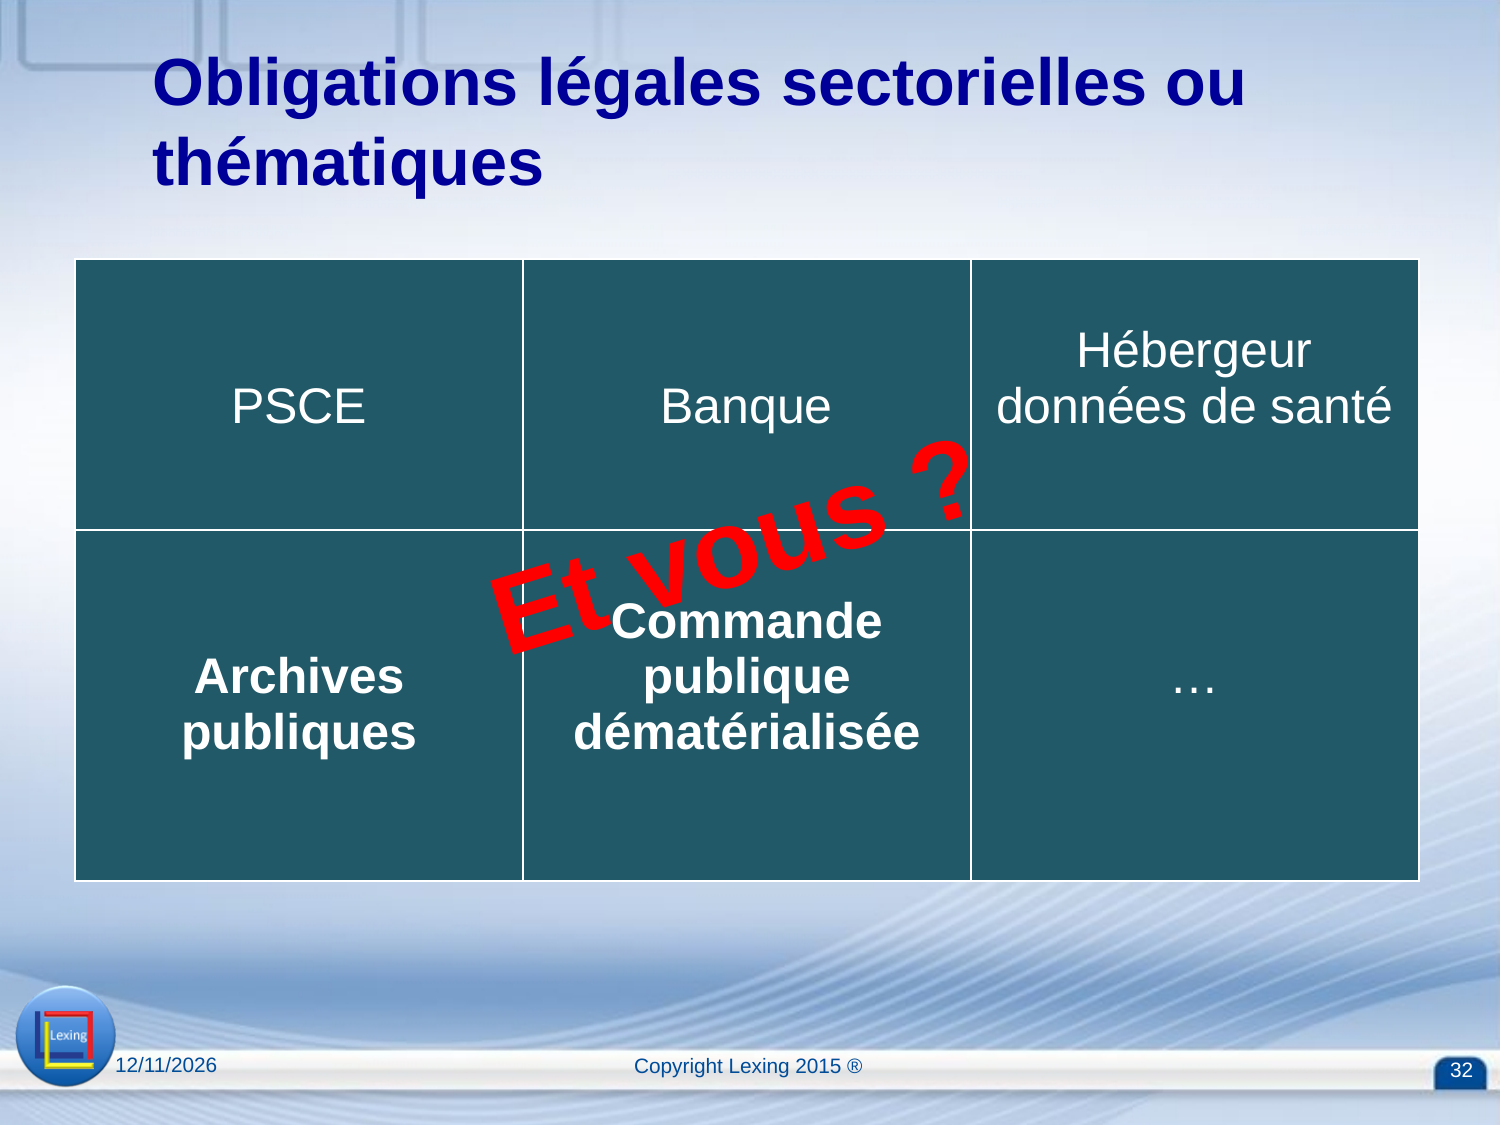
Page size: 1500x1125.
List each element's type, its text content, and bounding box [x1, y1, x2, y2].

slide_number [100, 1034, 254, 1094]
slide_number 32 [1387, 1034, 1489, 1103]
table_cell Commande publique dématérialisée [524, 546, 970, 880]
text_box Et vous ? [456, 379, 1043, 691]
title Obligations légales sectorielles ou thématiques [137, 24, 1500, 213]
table_header Banque [524, 260, 970, 526]
table_header Hébergeur données de santé [972, 260, 1418, 529]
footer Copyright Lexing 2015 ® [513, 1034, 989, 1095]
table_cell Archives publiques [76, 531, 522, 880]
table_header PSCE [76, 260, 522, 529]
table_cell … [972, 531, 1418, 880]
picture [0, 0, 1500, 1125]
